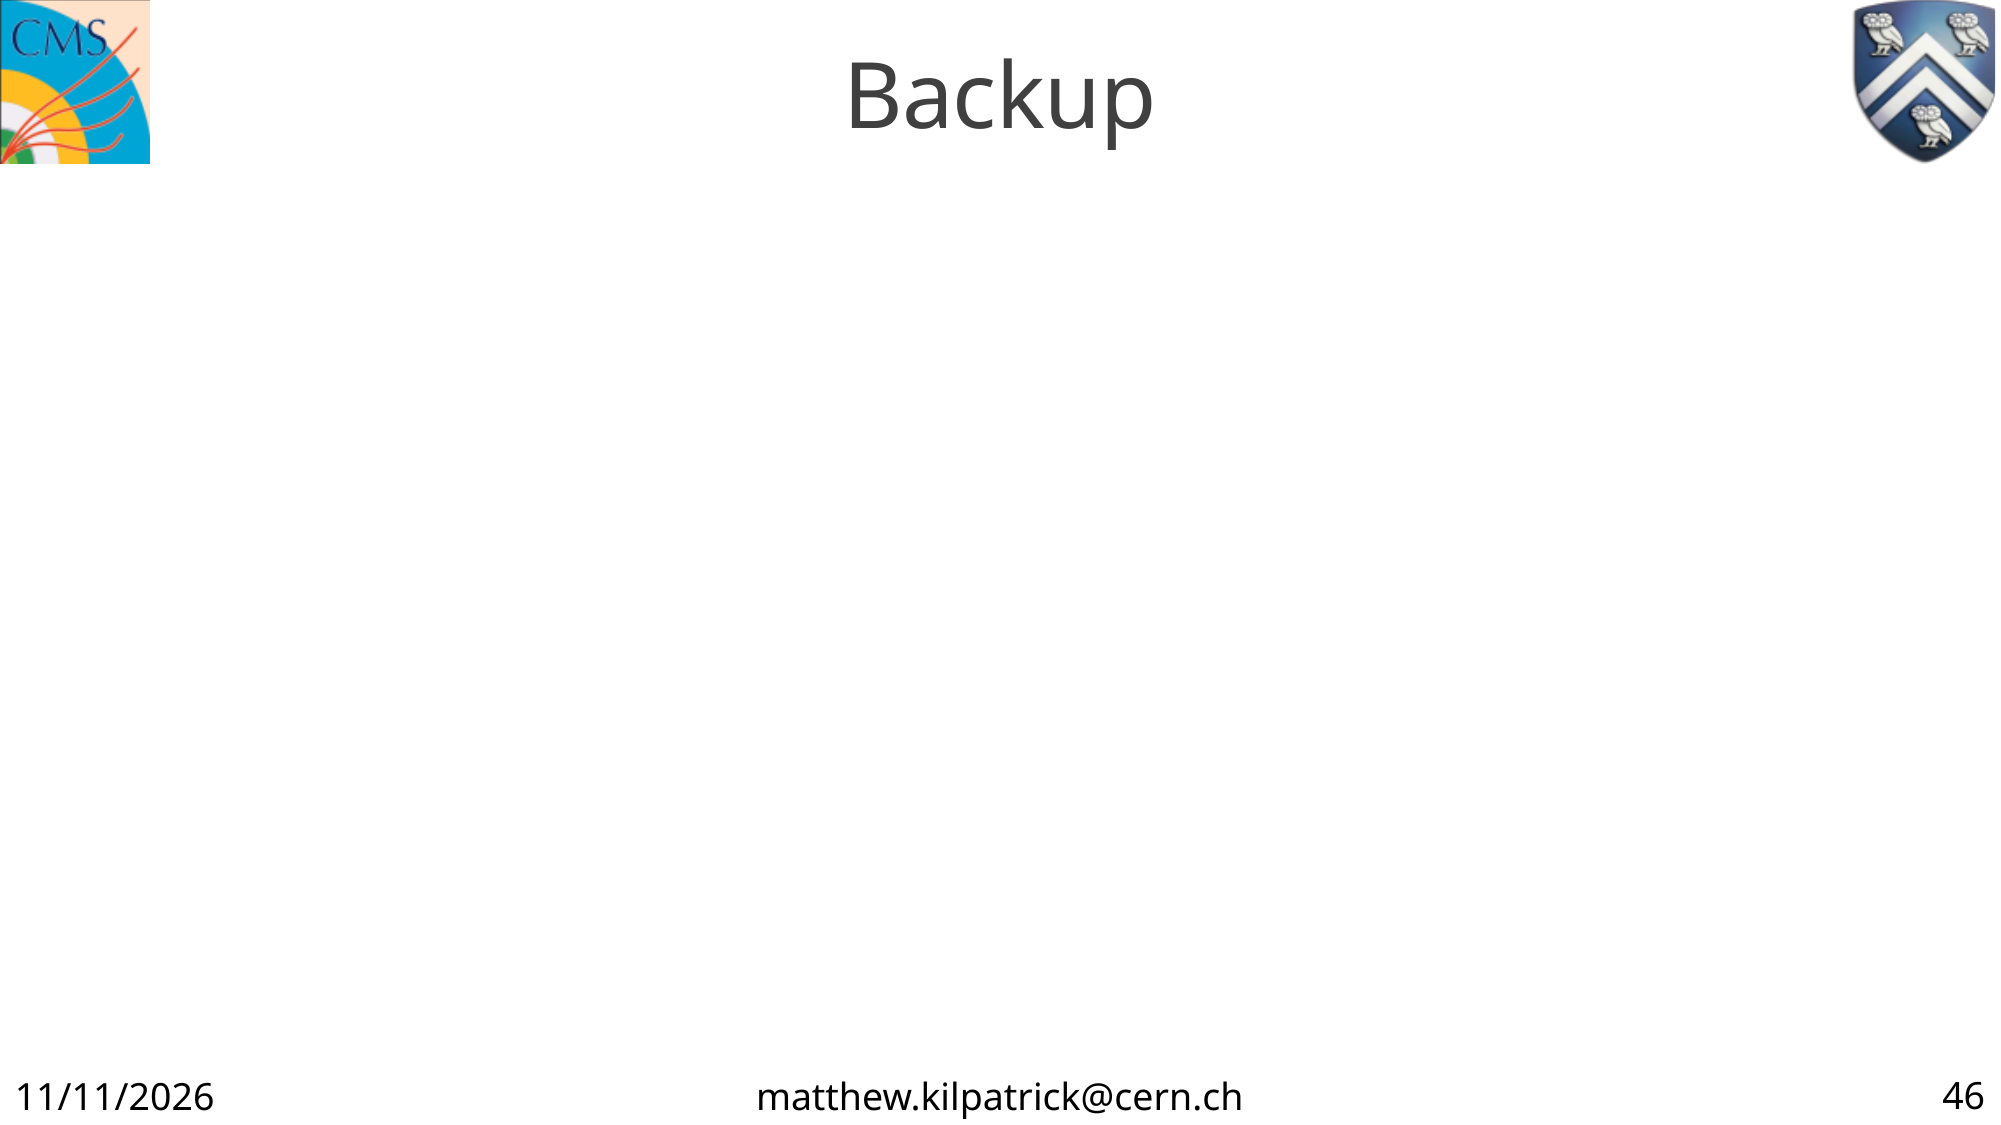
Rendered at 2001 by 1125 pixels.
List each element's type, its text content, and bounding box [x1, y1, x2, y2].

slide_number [0, 1065, 257, 1125]
footer matthew.kilpatrick@cern.ch [439, 1065, 1561, 1125]
slide_number 46 [1784, 1064, 2000, 1125]
title Backup [137, 33, 1863, 168]
